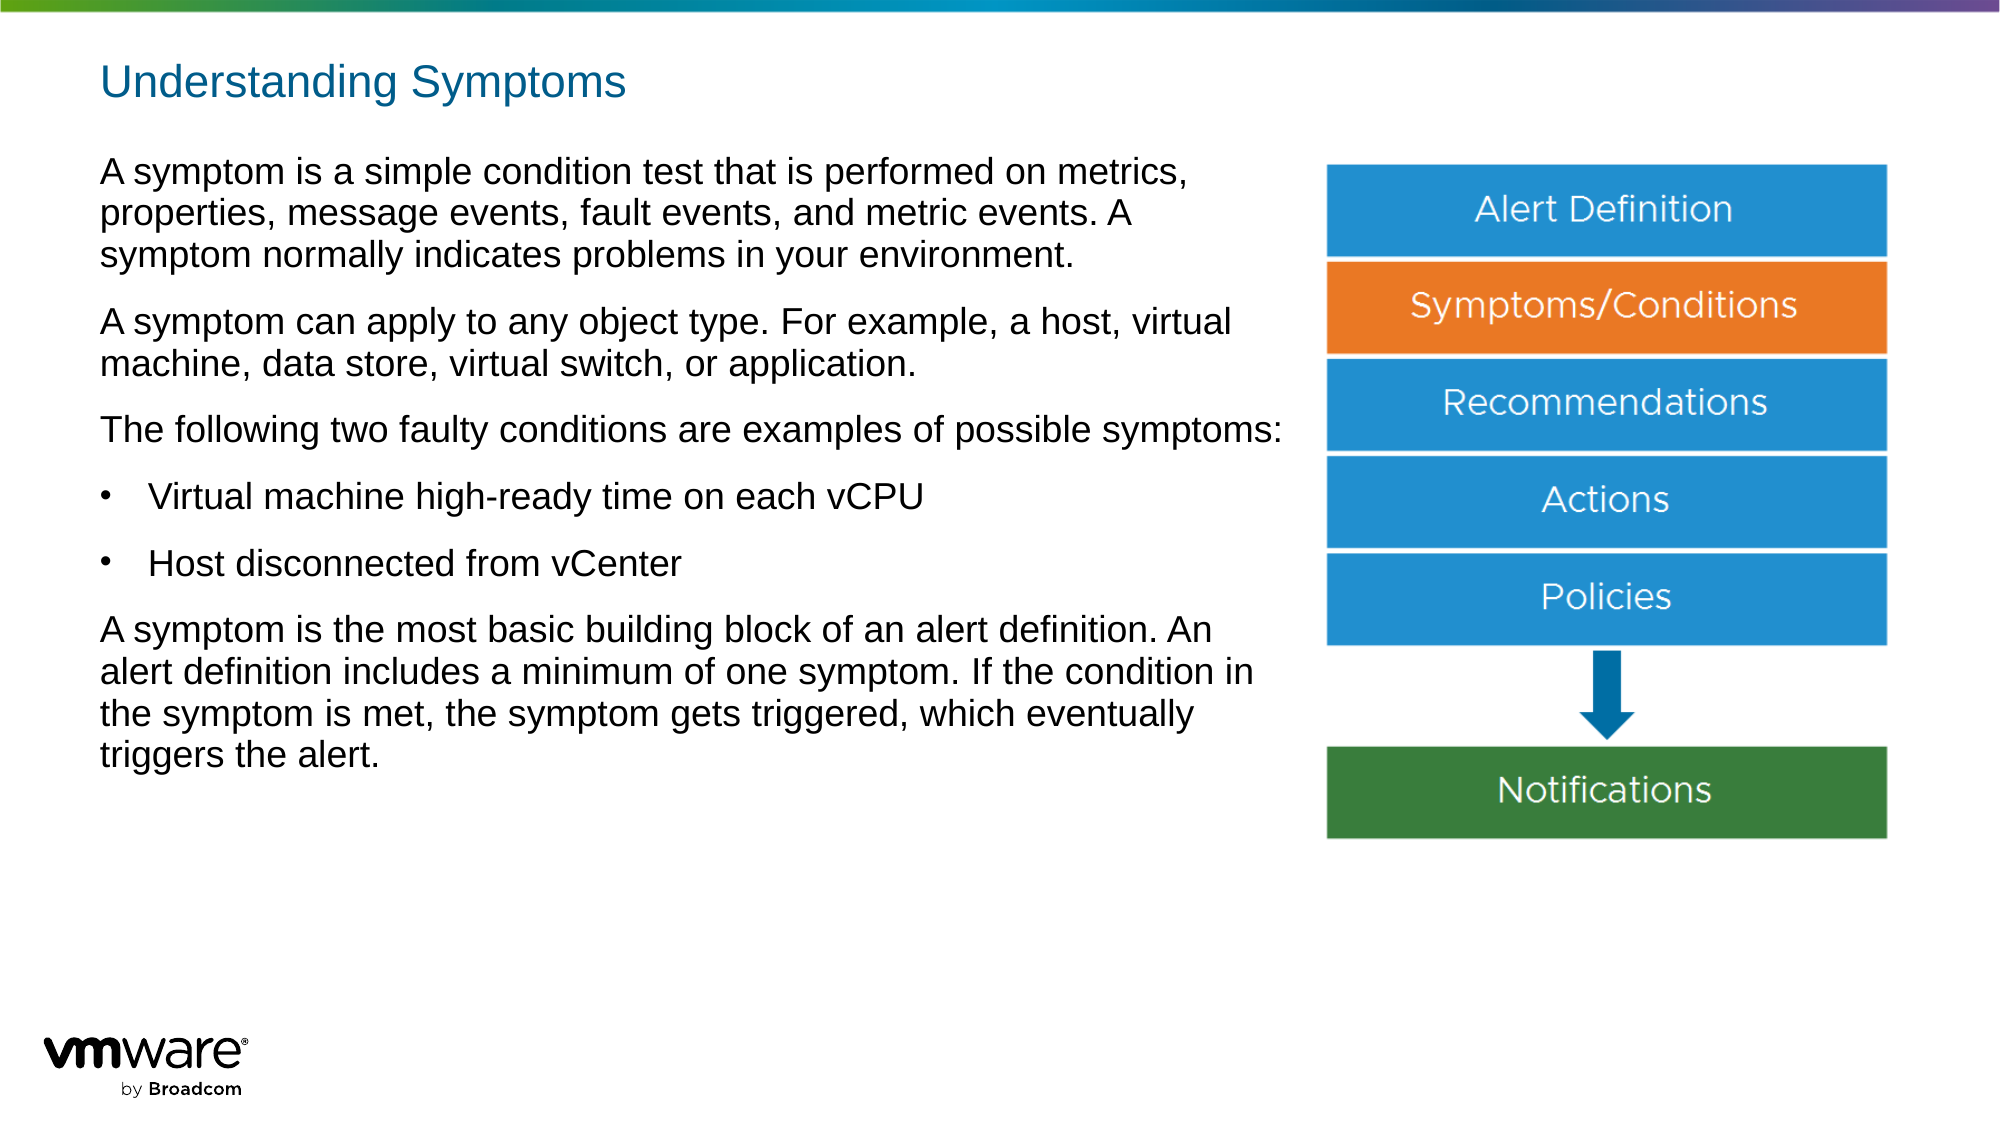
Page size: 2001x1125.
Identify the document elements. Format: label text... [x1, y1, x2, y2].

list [1313, 149, 1901, 855]
picture [0, 0, 2000, 30]
list A symptom is a simple condition test that is performed on metrics, properties, message events, fault events, and metric events. A symptom normally indicates problems in your environment. A symptom can apply to any object type. For example, a host, virtual machine, data store, virtual switch, or application. The following two faulty conditions are examples of possible symptoms: Virtual machine high-ready time on each vCPU Host disconnected from vCenter A symptom is the most basic building block of an alert definition. An alert definition includes a minimum of one symptom. If the condition in the symptom is met, the symptom gets triggered, which eventually triggers the alert. [99, 149, 1292, 1012]
title Understanding Symptoms [99, 54, 1900, 113]
